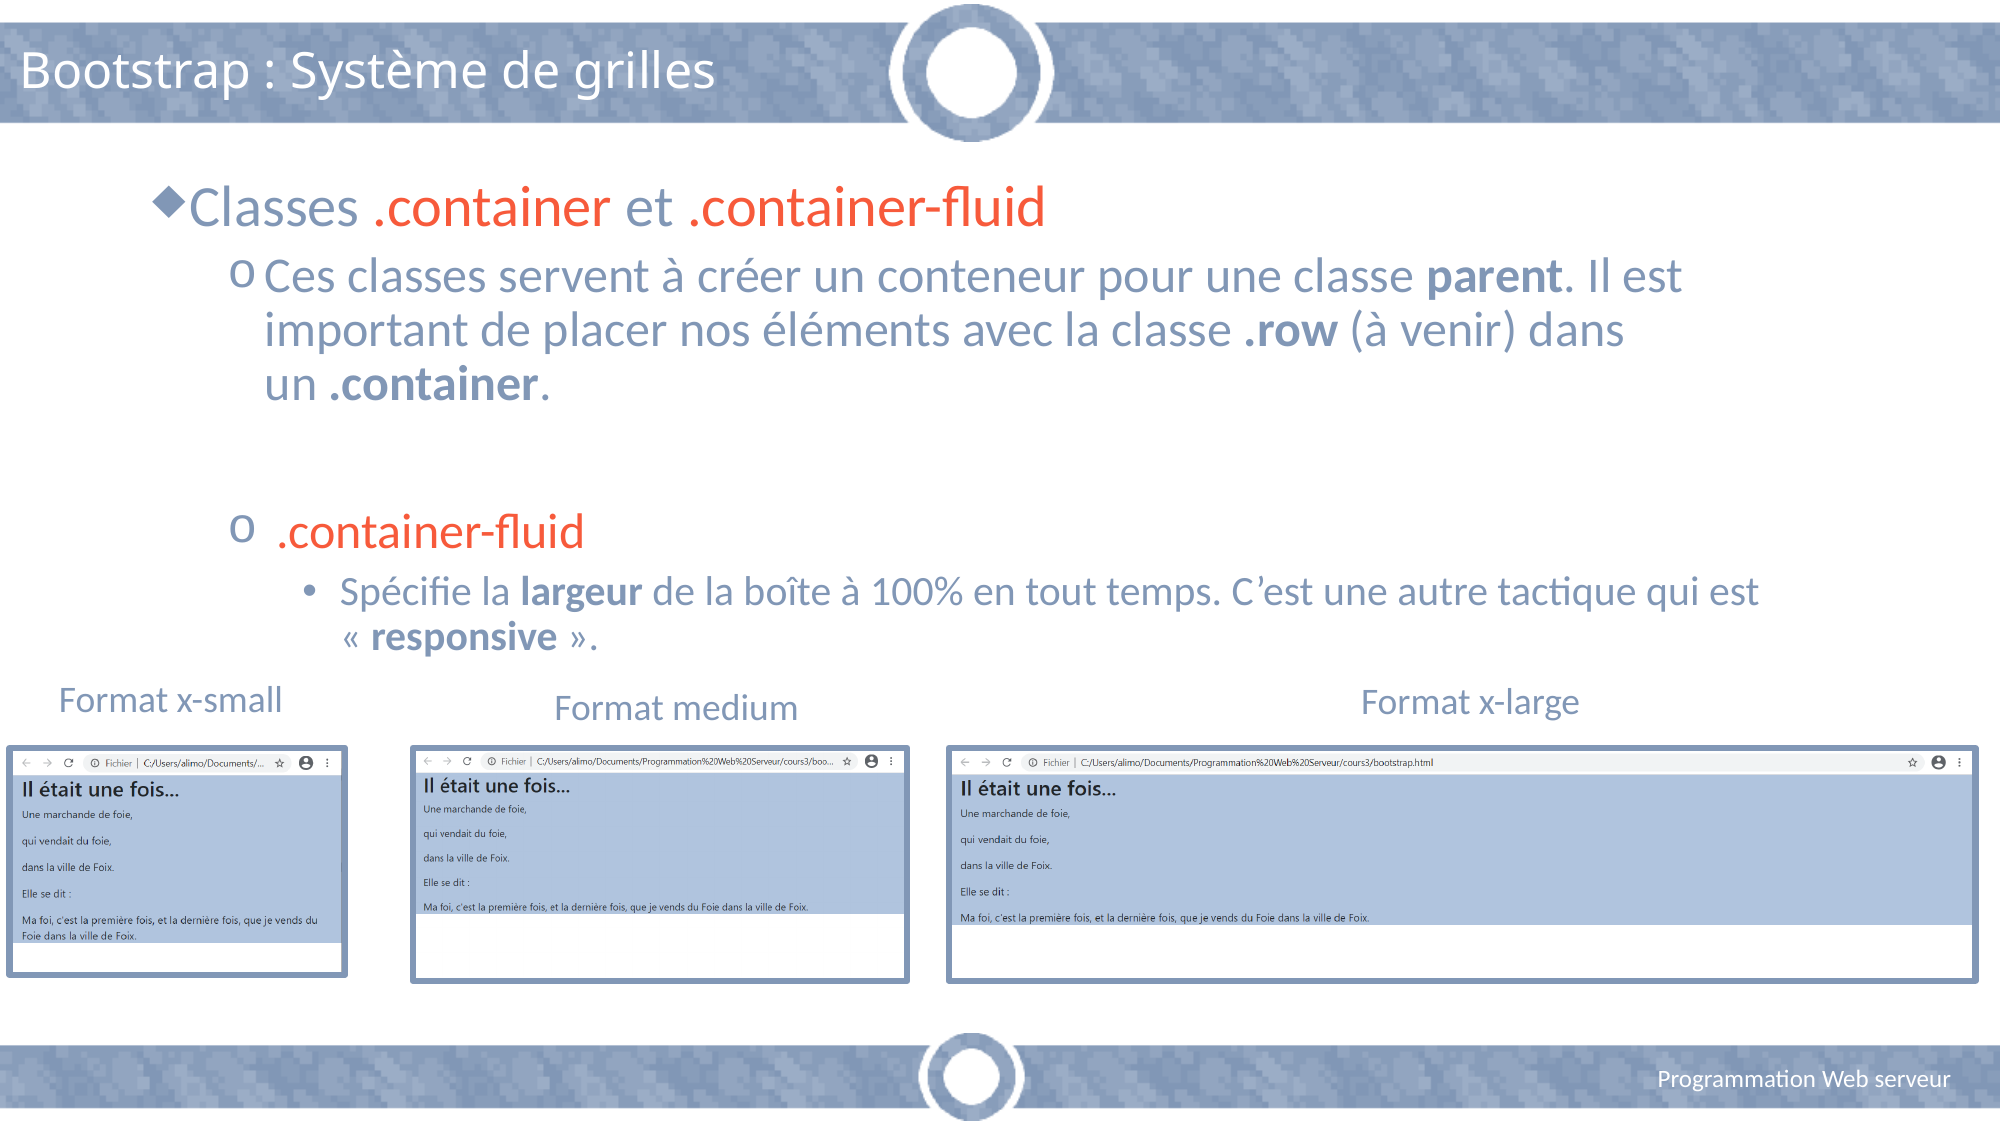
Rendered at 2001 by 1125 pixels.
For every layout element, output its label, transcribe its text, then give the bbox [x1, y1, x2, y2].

list Classes .container et .container-fluid Ces classes servent à créer un conteneur pour une classe parent. Il est important de placer nos éléments avec la classe .row (à venir) dans un .container. .container-fluid Spécifie la largeur de la boîte à 100% en tout temps. C’est une autre tactique qui est « responsive ». [137, 168, 1863, 1014]
picture [0, 4, 2000, 142]
text_box Format medium [539, 675, 826, 736]
title Bootstrap : Système de grilles [4, 22, 884, 123]
text_box Format x-small [44, 667, 330, 728]
picture [951, 751, 1973, 978]
picture [12, 751, 342, 972]
text_box Format x-large [1346, 669, 1632, 730]
picture [0, 1033, 2000, 1121]
picture [415, 751, 905, 978]
